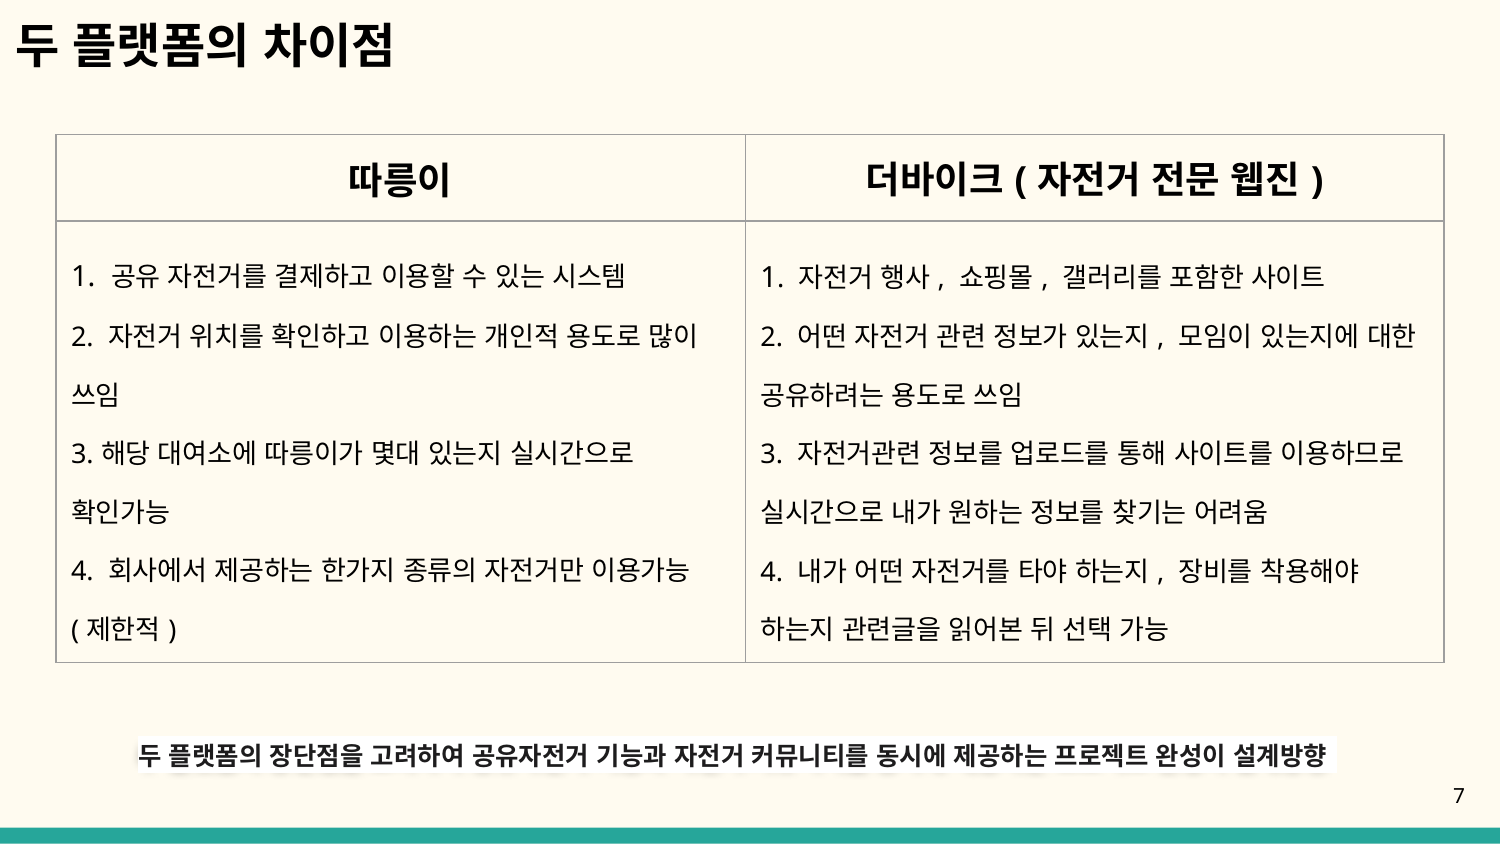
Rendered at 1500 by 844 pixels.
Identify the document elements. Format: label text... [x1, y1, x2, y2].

table_cell 1. 공유 자전거를 결제하고 이용할 수 있는 시스템 2. 자전거 위치를 확인하고 이용하는 개인적 용도로 많이 쓰임 3.해당 대여소에 따릉이가 몇대 있는지 실시간으로 확인가능 4. 회사에서 제공하는 한가지 종류의 자전거만 이용가능(제한적) [57, 222, 745, 662]
list 두 플랫폼의 장단점을 고려하여 공유자전거 기능과 자전거 커뮤니티를 동시에 제공하는 프로젝트 완성이 설계방향 [0, 704, 1500, 821]
table_cell 1. 자전거 행사, 쇼핑몰, 갤러리를 포함한 사이트 2. 어떤 자전거 관련 정보가 있는지, 모임이 있는지에 대한 공유하려는 용도로 쓰임 3. 자전거관련 정보를 업로드를 통해 사이트를 이용하므로 실시간으로 내가 원하는 정보를 찾기는 어려움 4. 내가 어떤 자전거를 타야 하는지, 장비를 착용해야 하는지 관련글을 읽어본 뒤 선택 가능 [746, 222, 1443, 662]
title 두 플랫폼의 차이점 [0, 0, 1262, 88]
table_header 더바이크(자전거 전문 웹진) [746, 135, 1443, 220]
table_header 따릉이 [57, 135, 745, 220]
